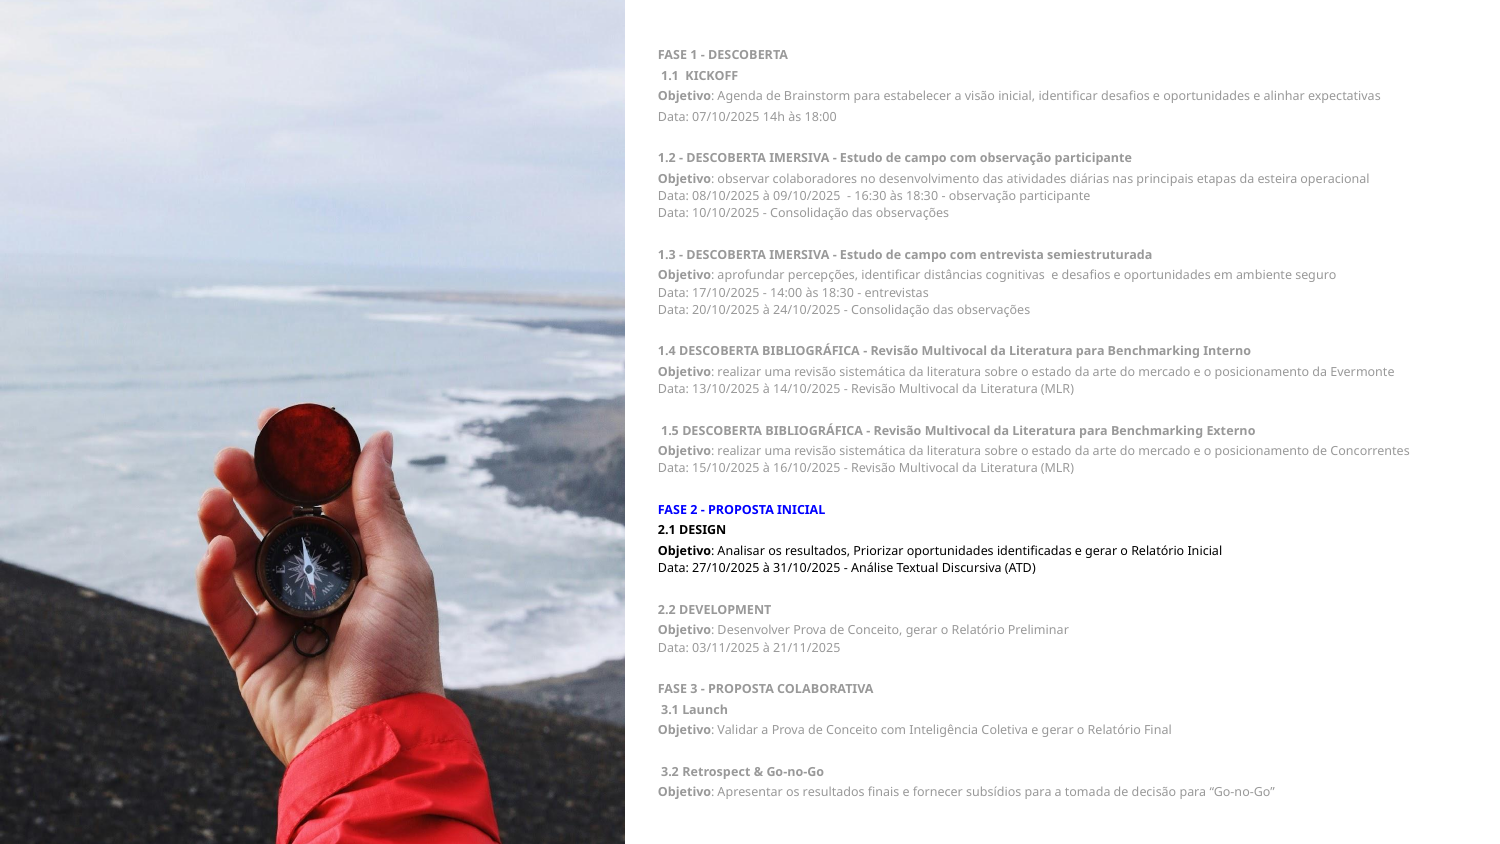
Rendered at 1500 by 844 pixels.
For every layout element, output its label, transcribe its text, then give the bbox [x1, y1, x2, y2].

text_box FASE 1 - DESCOBERTA 1.1 KICKOFF Objetivo: Agenda de Brainstorm para estabelecer a visão inicial, identificar desafios e oportunidades e alinhar expectativas Data: 07/10/2025 14h às 18:00 1.2 - DESCOBERTA IMERSIVA - Estudo de campo com observação participante Objetivo: observar colaboradores no desenvolvimento das atividades diárias nas principais etapas da esteira operacional Data: 08/10/2025 à 09/10/2025 - 16:30 às 18:30 - observação participante Data: 10/10/2025 - Consolidação das observações 1.3 - DESCOBERTA IMERSIVA - Estudo de campo com entrevista semiestruturada Objetivo: aprofundar percepções, identificar distâncias cognitivas e desafios e oportunidades em ambiente seguro Data: 17/10/2025 - 14:00 às 18:30 - entrevistas Data: 20/10/2025 à 24/10/2025 - Consolidação das observações 1.4 DESCOBERTA BIBLIOGRÁFICA - Revisão Multivocal da Literatura para Benchmarking Interno Objetivo: realizar uma revisão sistemática da literatura sobre o estado da arte do mercado e o posicionamento da Evermonte Data: 13/10/2025 à 14/10/2025 - Revisão Multivocal da Literatura (MLR) 1.5 DESCOBERTA BIBLIOGRÁFICA - Revisão Multivocal da Literatura para Benchmarking Externo Objetivo: realizar uma revisão sistemática da literatura sobre o estado da arte do mercado e o posicionamento de Concorrentes Data: 15/10/2025 à 16/10/2025 - Revisão Multivocal da Literatura (MLR) FASE 2 - PROPOSTA INICIAL 2.1 DESIGN Objetivo: Analisar os resultados, Priorizar oportunidades identificadas e gerar o Relatório Inicial Data: 27/10/2025 à 31/10/2025 - Análise Textual Discursiva (ATD) 2.2 DEVELOPMENT Objetivo: Desenvolver Prova de Conceito, gerar o Relatório Preliminar Data: 03/11/2025 à 21/11/2025 FASE 3 - PROPOSTA COLABORATIVA 3.1 Launch Objetivo: Validar a Prova de Conceito com Inteligência Coletiva e gerar o Relatório Final 3.2 Retrospect & Go-no-Go Objetivo: Apresentar os resultados finais e fornecer subsídios para a tomada de decisão para “Go-no-Go” [642, 26, 1474, 815]
picture [0, 0, 626, 844]
